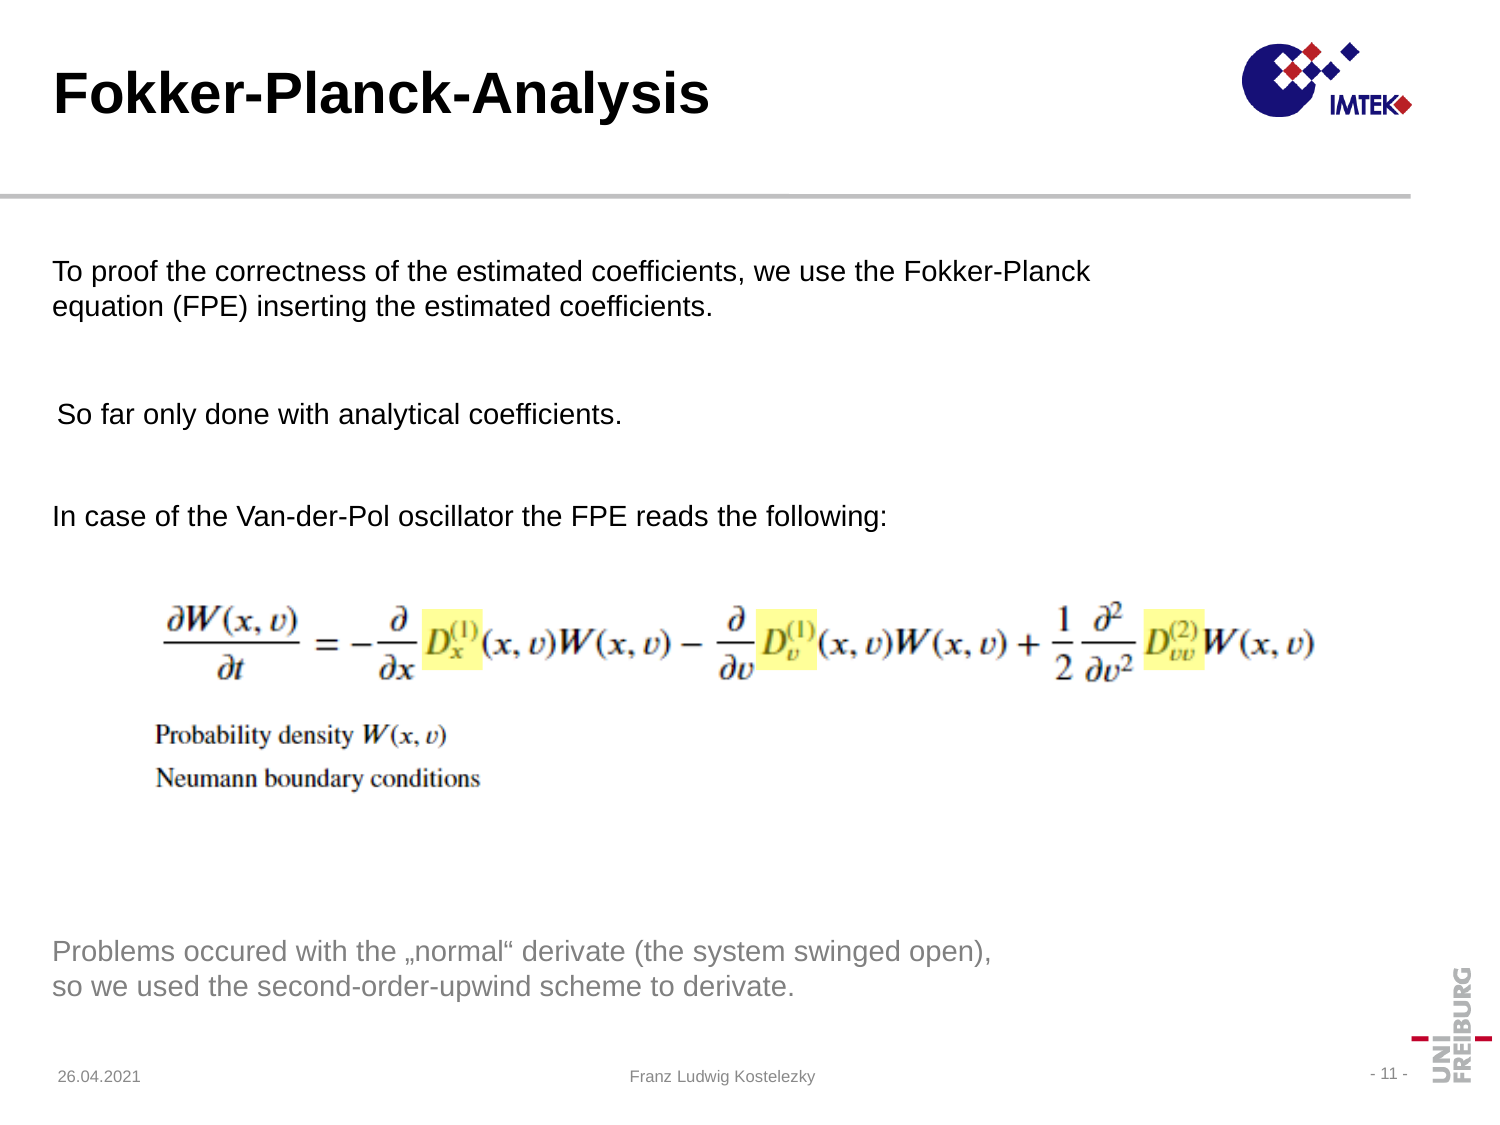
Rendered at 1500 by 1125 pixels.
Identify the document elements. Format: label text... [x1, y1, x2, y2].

picture [145, 712, 494, 804]
text_box To proof the correctness of the estimated coefficients, we use the Fokker-Planck equation (FPE) inserting the estimated coefficients. [37, 244, 1168, 330]
text_box Problems occured with the „normal“ derivate (the system swinged open), so we used the second-order-upwind scheme to derivate. [37, 924, 1026, 1010]
title Fokker-Planck-Analysis [38, 9, 1226, 181]
picture [1242, 42, 1412, 117]
text_box So far only done with analytical coefficients. [42, 387, 1173, 438]
picture [1410, 968, 1493, 1083]
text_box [141, 582, 1323, 697]
slide_number - 11 - [1222, 1055, 1424, 1092]
footer Franz Ludwig Kostelezky [246, 1057, 1199, 1096]
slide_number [52, 1040, 195, 1111]
text_box In case of the Van-der-Pol oscillator the FPE reads the following: [37, 489, 924, 540]
